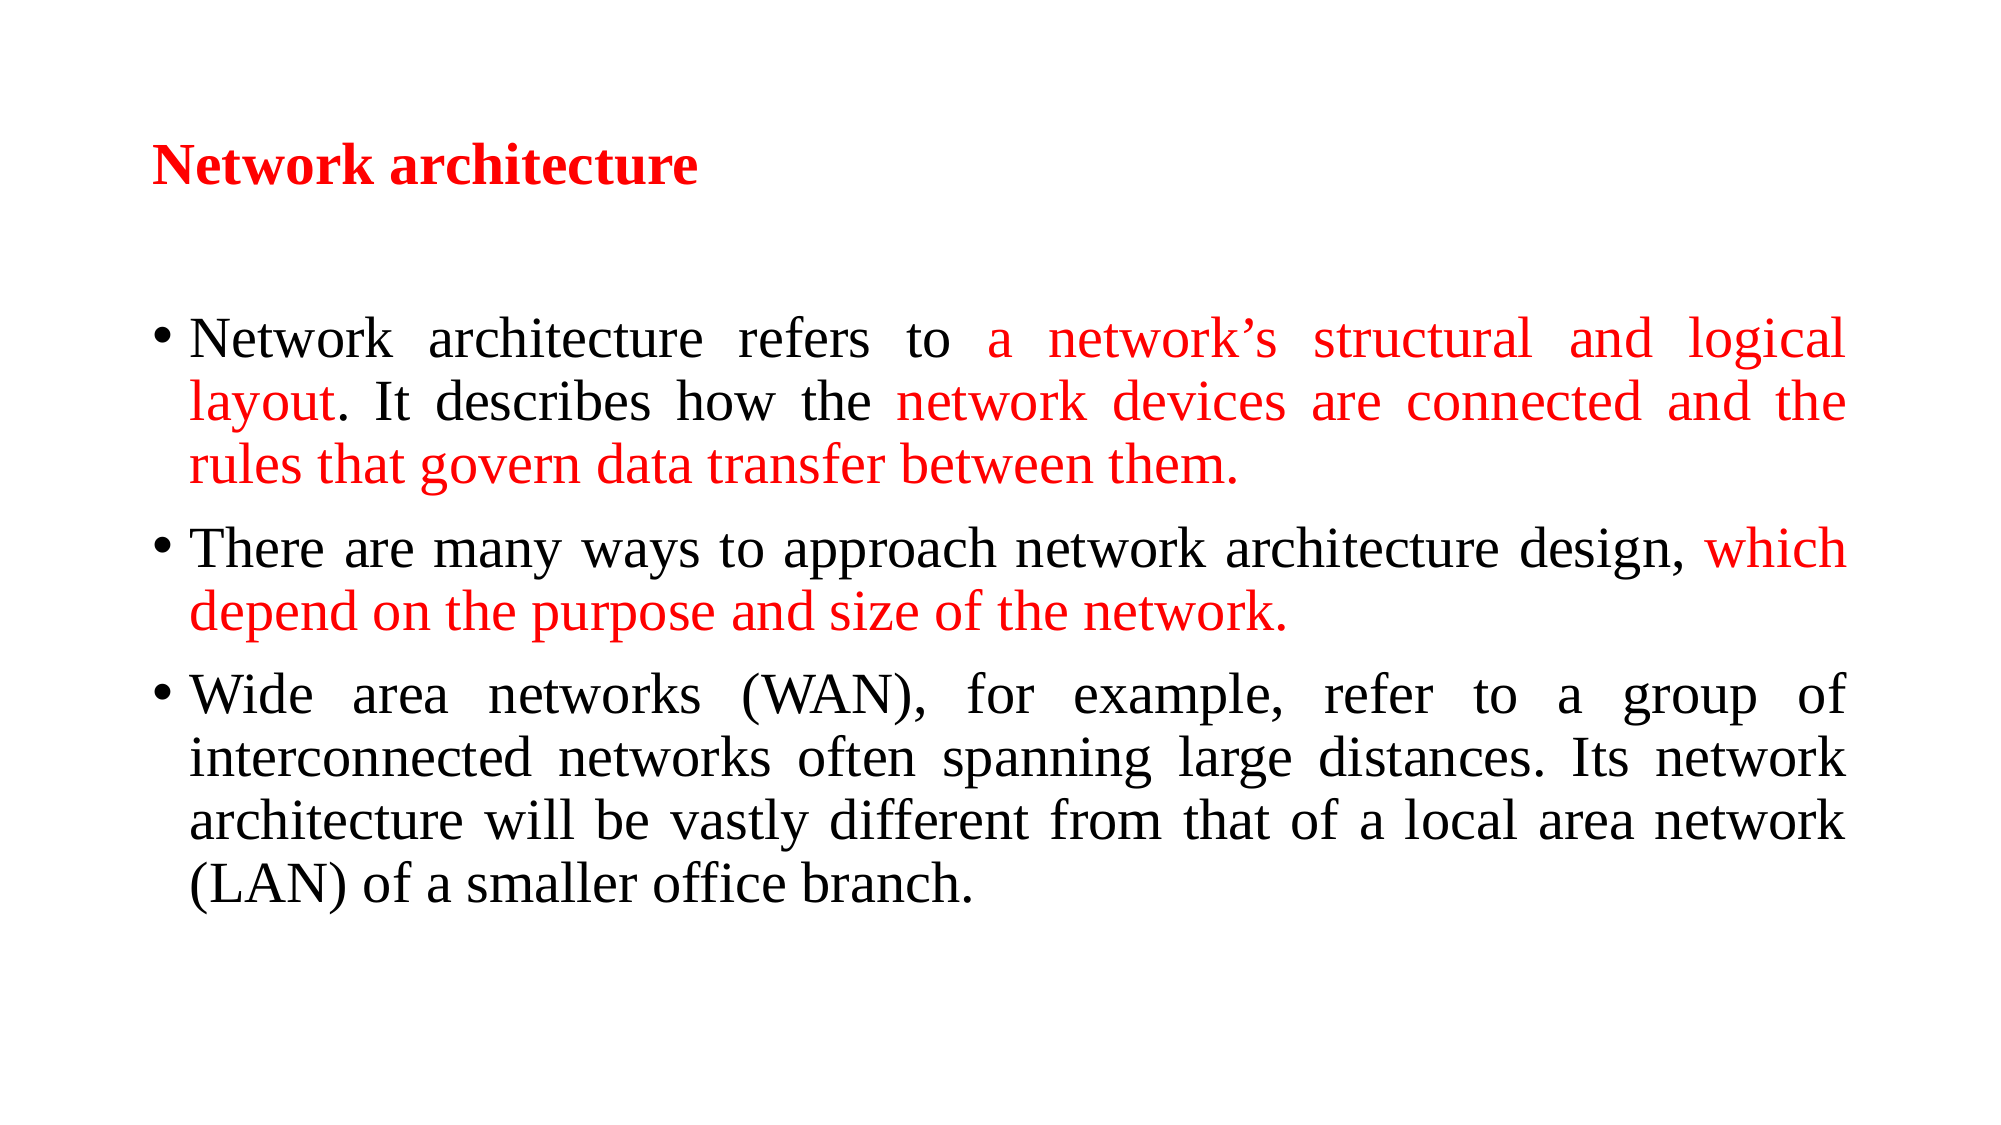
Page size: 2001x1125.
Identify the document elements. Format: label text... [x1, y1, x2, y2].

list Network architecture refers to a network’s structural and logical layout. It describes how the network devices are connected and the rules that govern data transfer between them. There are many ways to approach network architecture design, which depend on the purpose and size of the network. Wide area networks (WAN), for example, refer to a group of interconnected networks often spanning large distances. Its network architecture will be vastly different from that of a local area network (LAN) of a smaller office branch. [137, 299, 1863, 1014]
title Network architecture [137, 59, 1863, 278]
